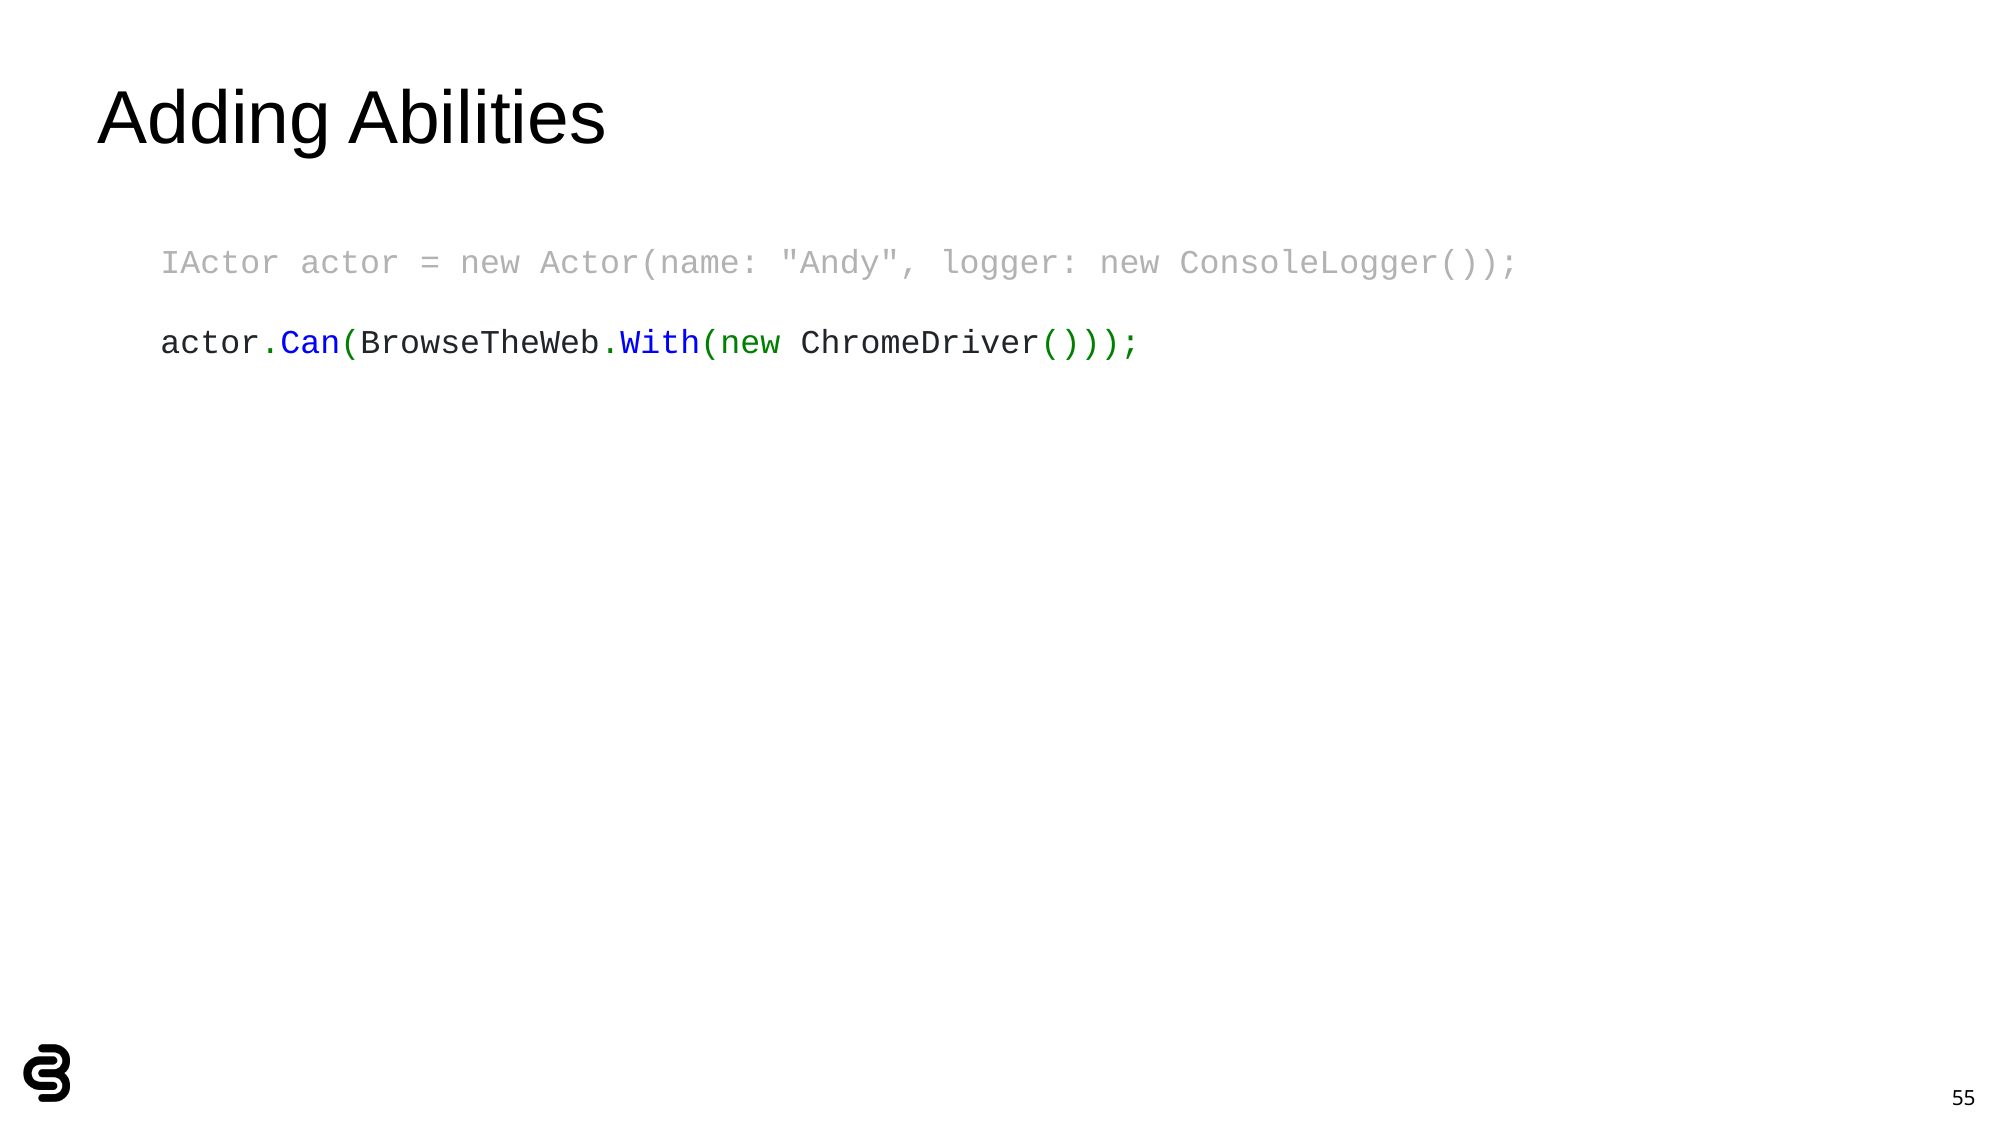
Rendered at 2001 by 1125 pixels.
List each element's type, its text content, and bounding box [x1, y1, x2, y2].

picture [23, 1044, 70, 1102]
text_box IActor actor = new Actor(name: "Andy", logger: new ConsoleLogger()); actor.Can(BrowseTheWeb.With(new ChromeDriver())); [145, 233, 1833, 368]
title Adding Abilities [82, 48, 1936, 191]
